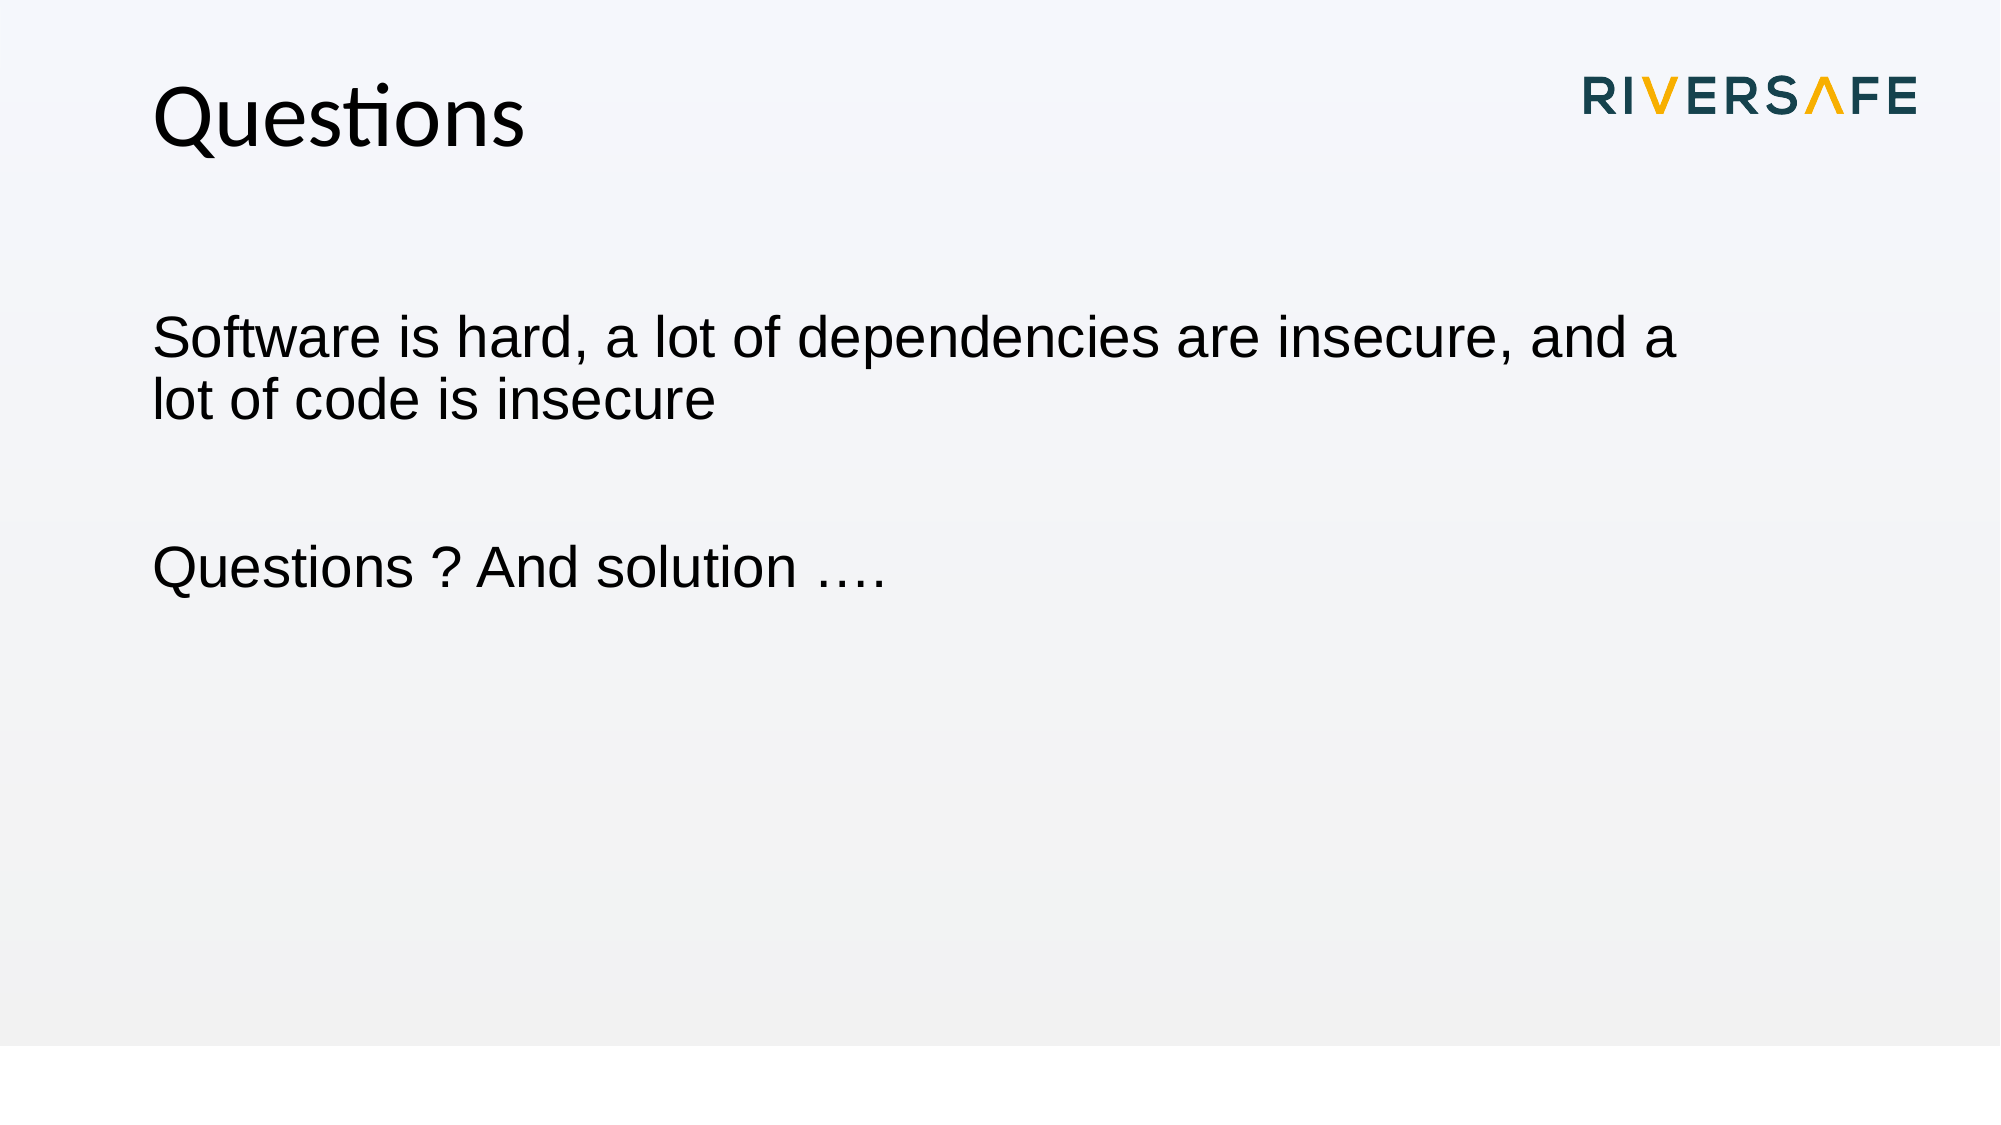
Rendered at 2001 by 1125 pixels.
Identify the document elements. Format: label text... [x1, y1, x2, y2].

text_box Software is hard, a lot of dependencies are insecure, and a lot of code is insecure Questions ? And solution …. [137, 299, 1760, 970]
title Questions [137, 59, 1863, 278]
picture [1863, 75, 1916, 115]
